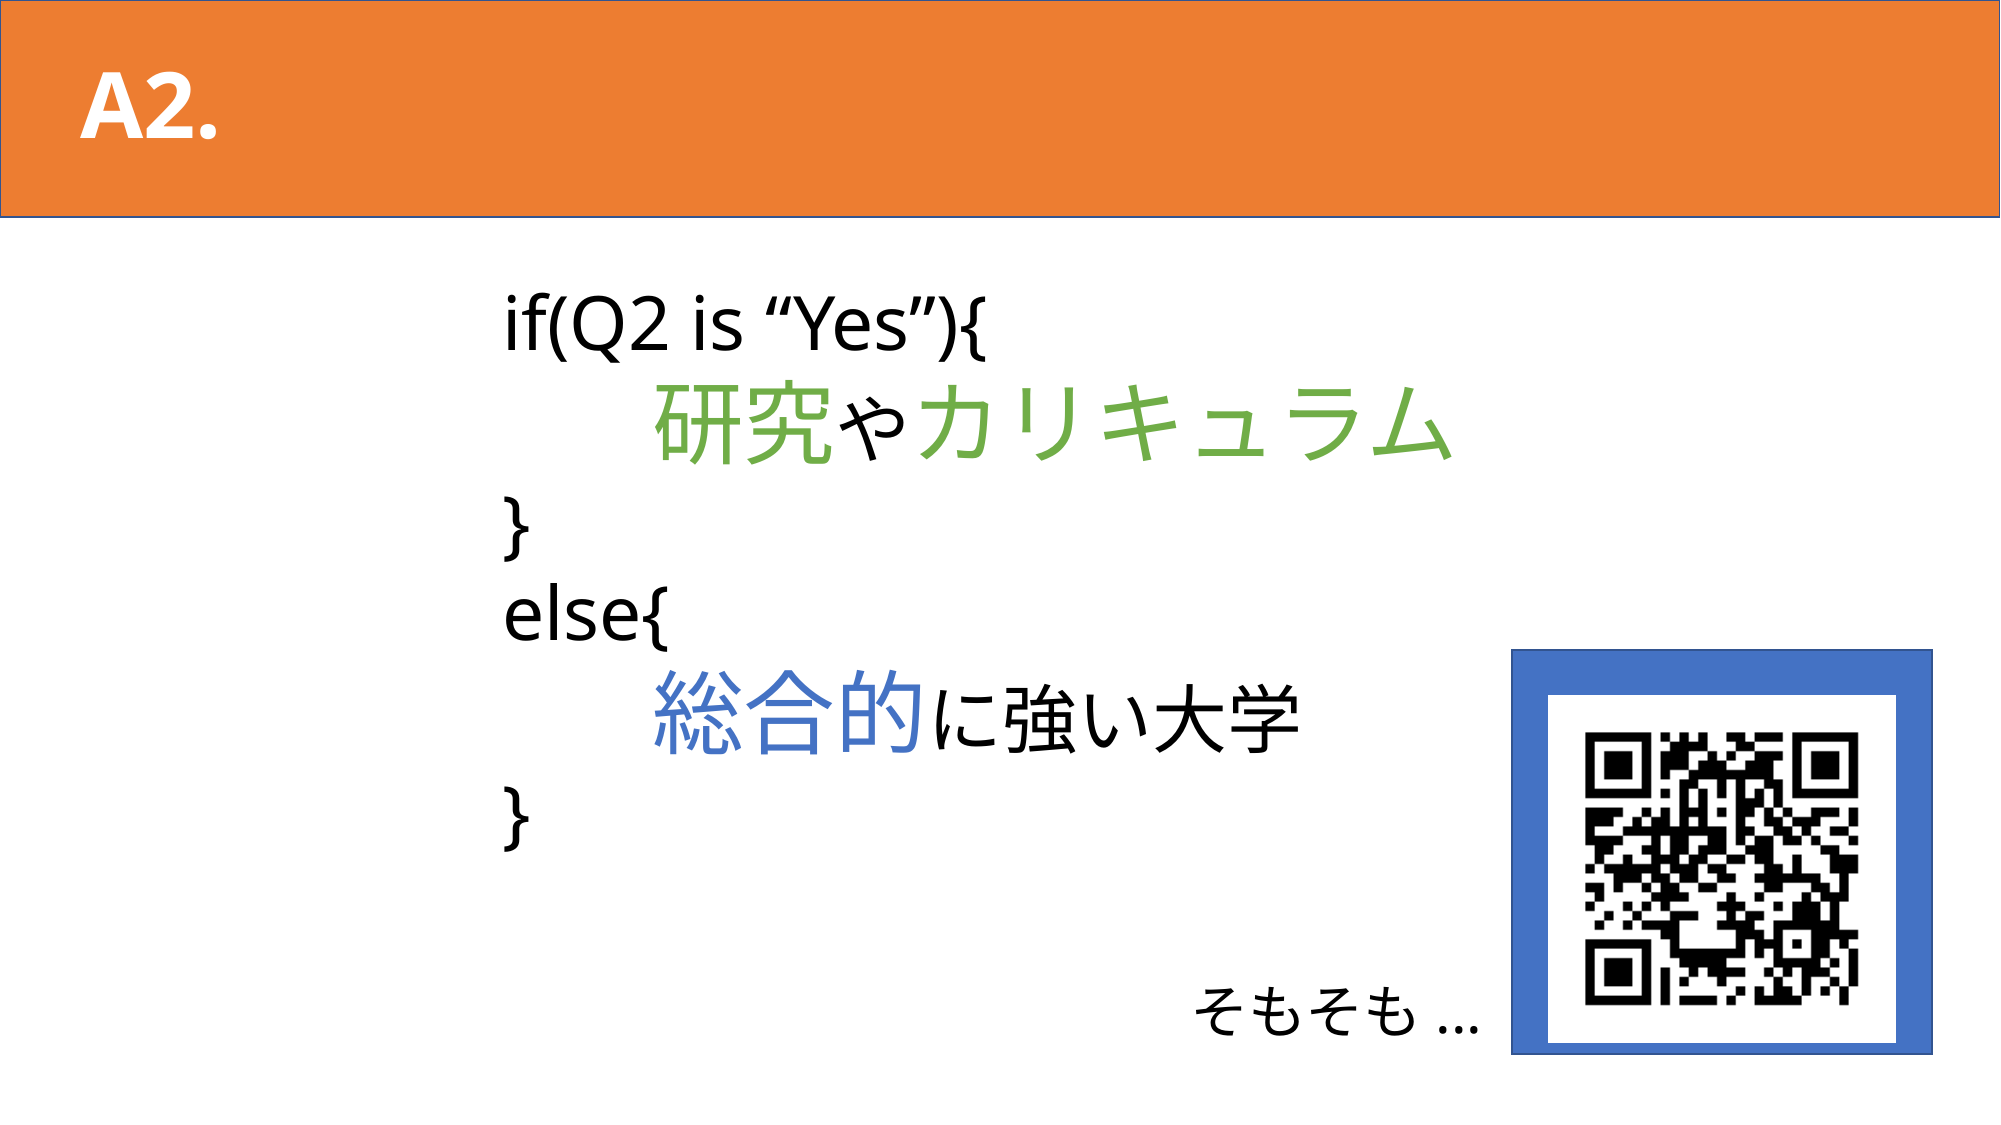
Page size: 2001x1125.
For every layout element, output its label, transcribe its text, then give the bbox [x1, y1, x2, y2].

text_box if(Q2 is “Yes”){ 研究やカリキュラム } else{ 総合的に強い大学 } [487, 268, 1513, 863]
title A2. [65, 0, 790, 218]
text_box [1511, 649, 1933, 1055]
text_box そもそも... [1159, 968, 1511, 1053]
picture [1548, 695, 1896, 1043]
text_box [790, 0, 2000, 218]
text_box [0, 0, 65, 218]
